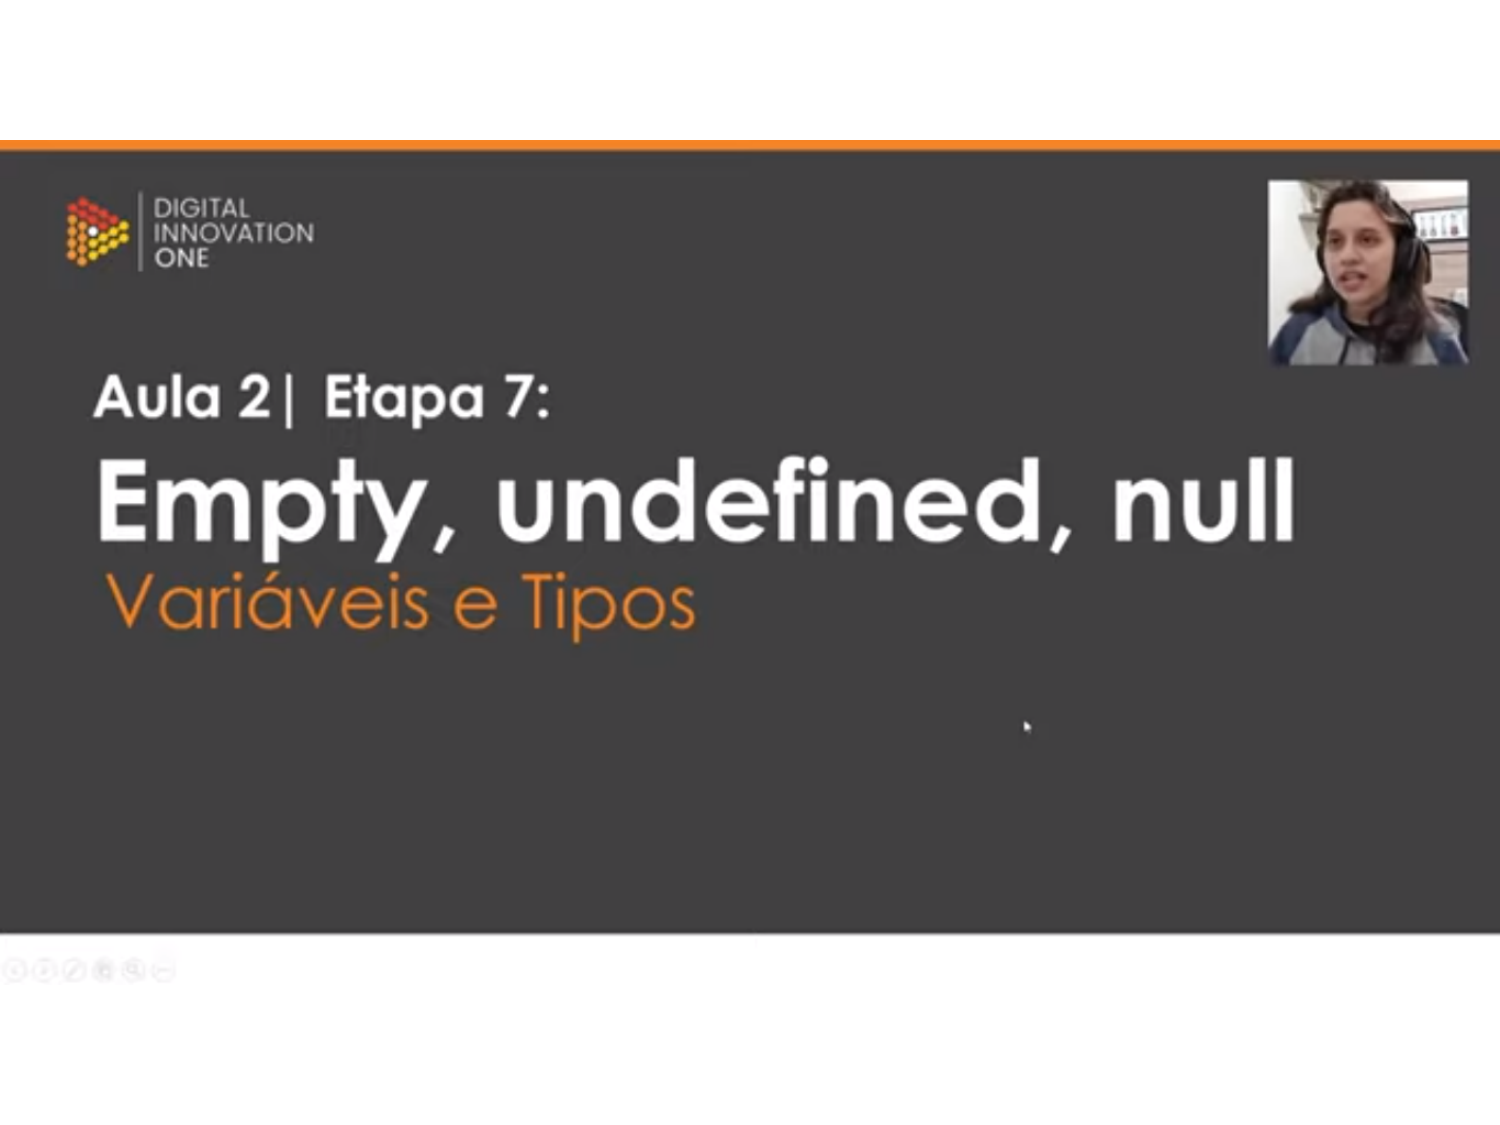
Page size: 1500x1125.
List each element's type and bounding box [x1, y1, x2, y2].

picture [0, 140, 1500, 985]
